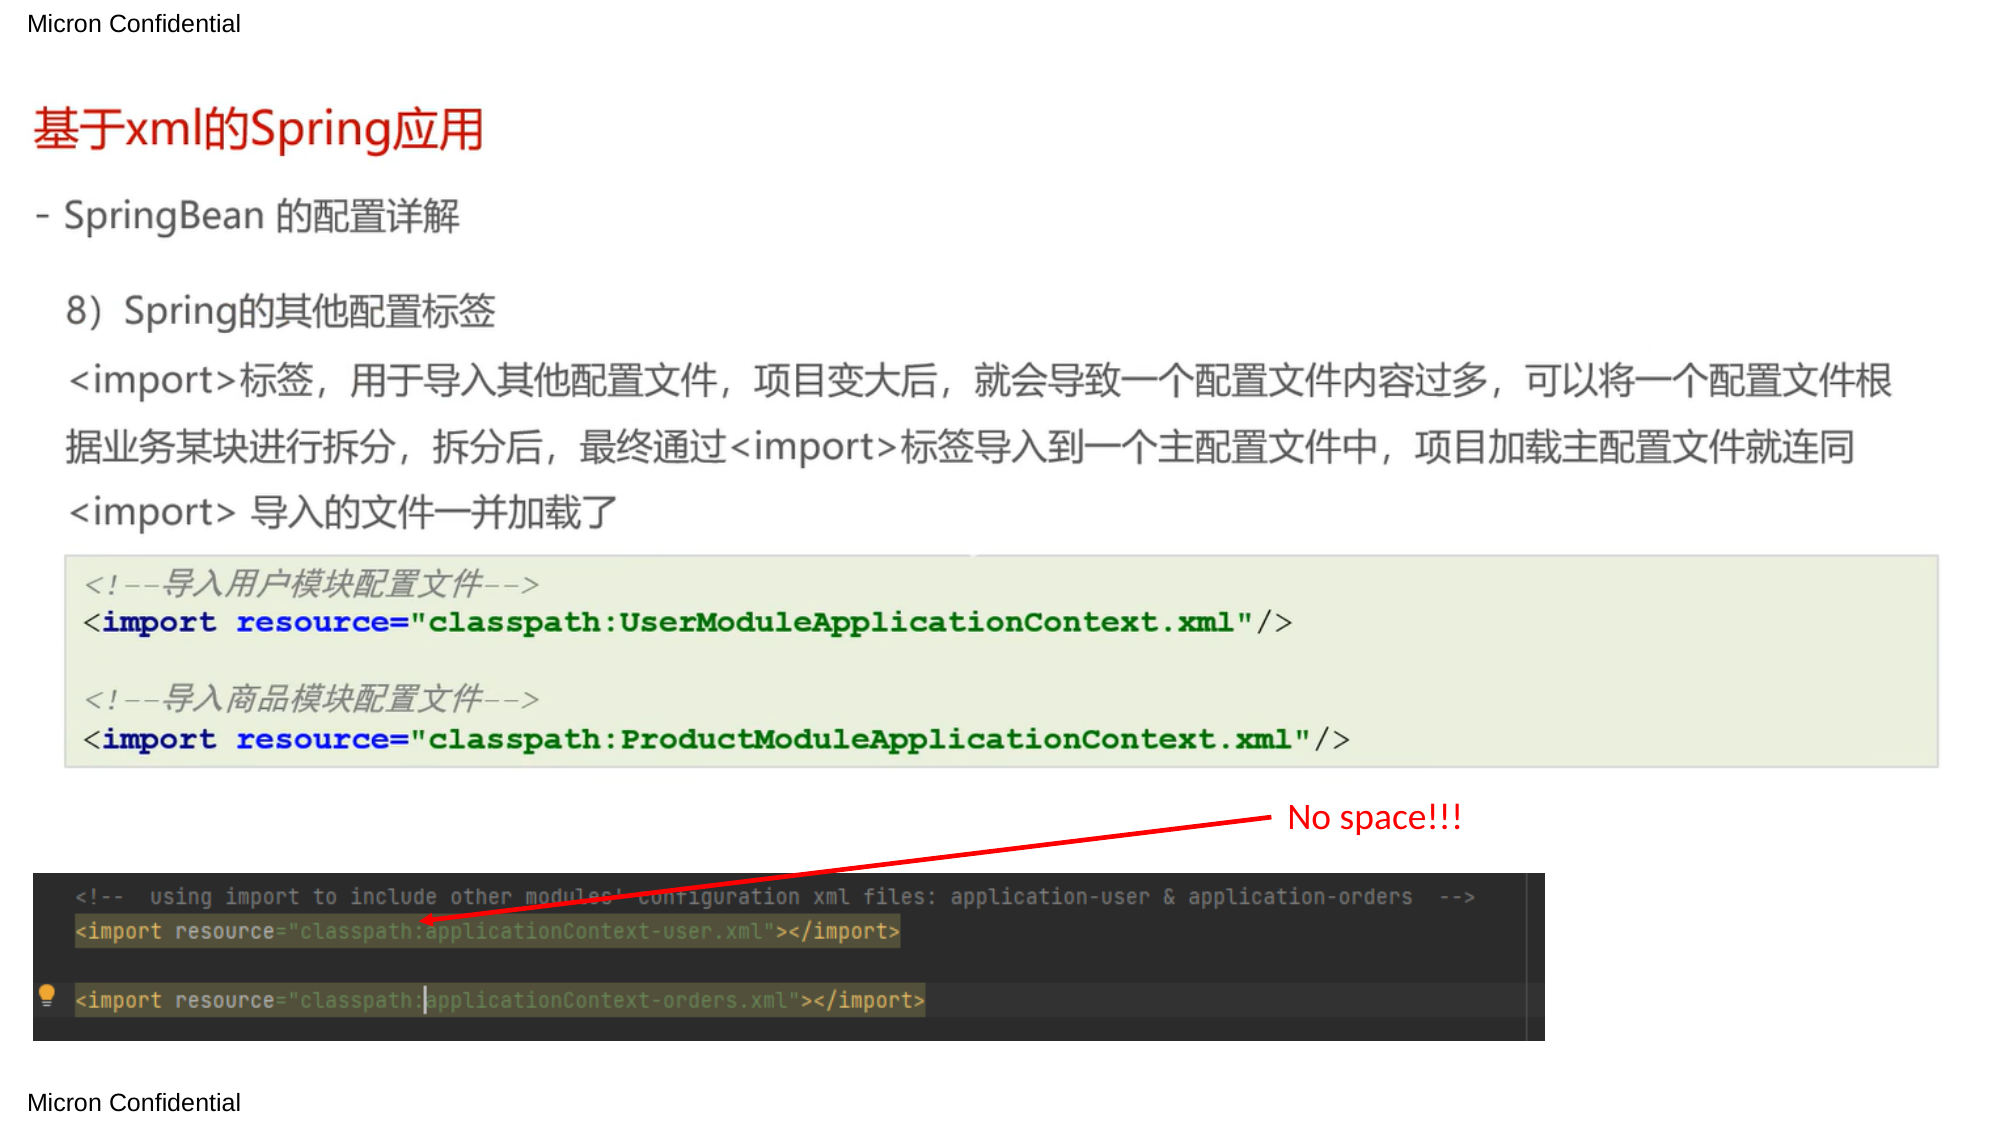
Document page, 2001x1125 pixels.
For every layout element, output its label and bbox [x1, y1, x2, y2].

picture [0, 84, 2000, 1041]
text_box [418, 817, 1272, 922]
